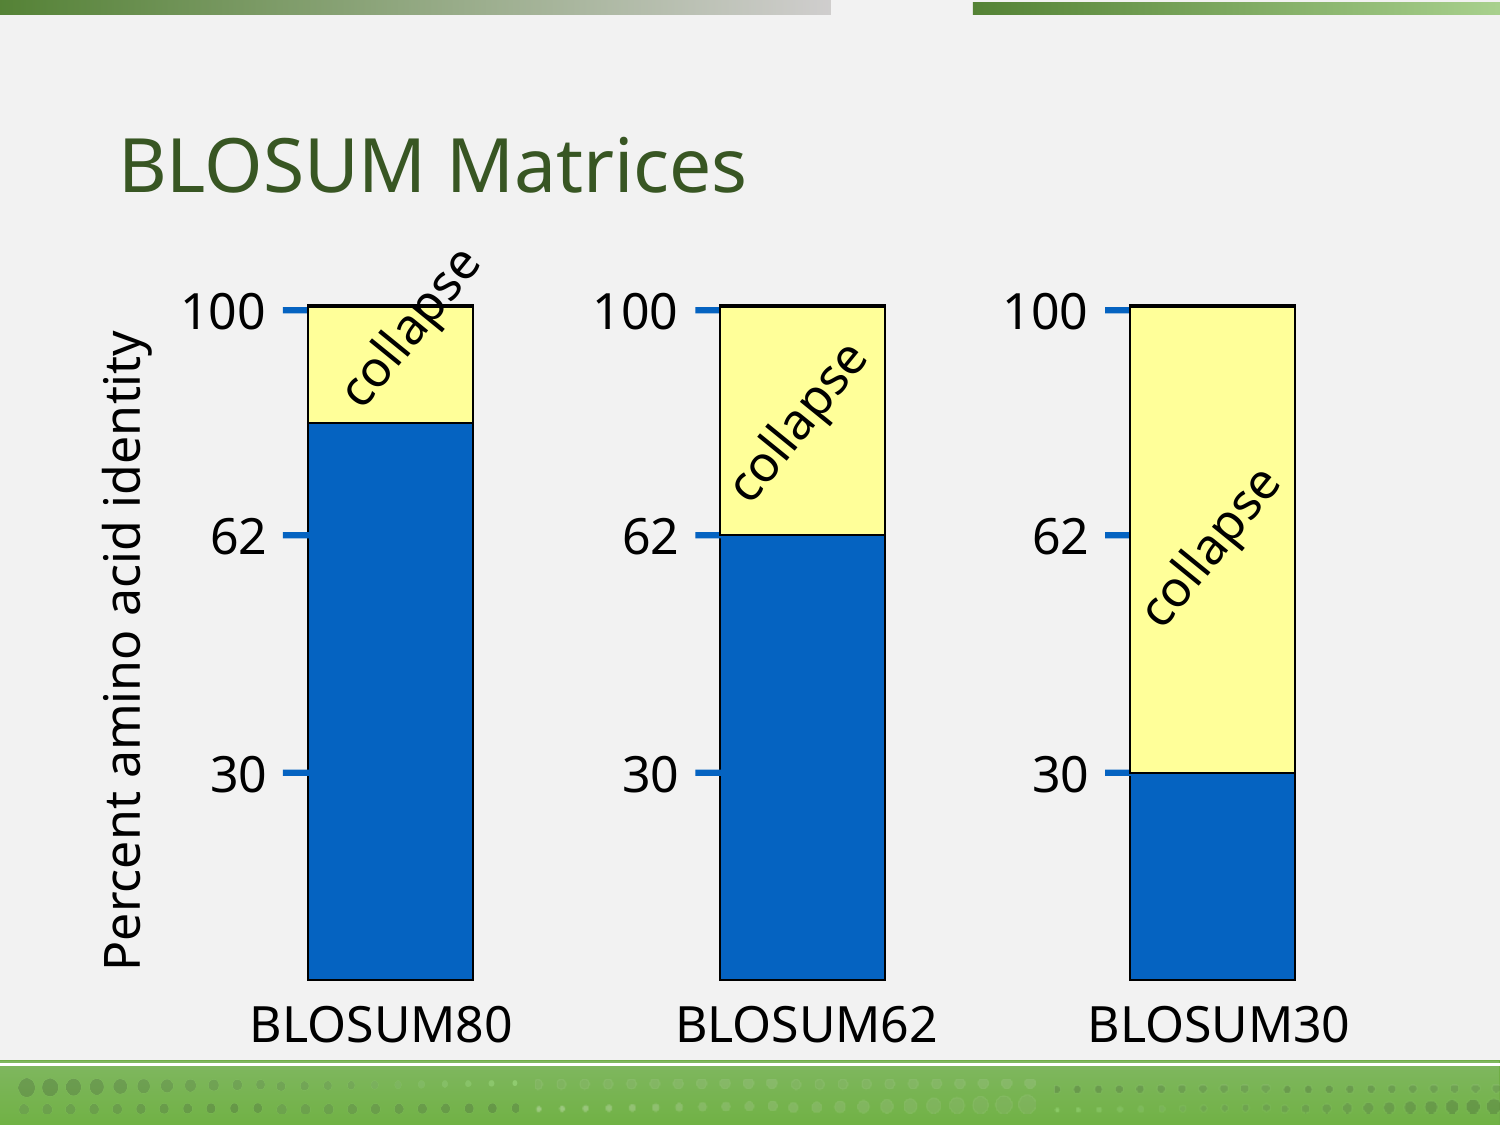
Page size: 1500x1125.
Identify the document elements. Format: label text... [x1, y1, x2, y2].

text_box collapse [696, 310, 894, 530]
text_box 30 [195, 735, 282, 810]
text_box [720, 536, 886, 981]
text_box Percent amino acid identity [82, 315, 158, 986]
text_box BLOSUM30 [1072, 985, 1366, 1060]
text_box [1130, 307, 1296, 579]
text_box 30 [607, 735, 695, 810]
text_box collapse [1108, 435, 1307, 655]
text_box BLOSUM62 [660, 985, 953, 1060]
text_box 62 [1017, 497, 1105, 573]
text_box [720, 307, 886, 451]
title BLOSUM Matrices [103, 59, 1397, 278]
text_box 62 [195, 497, 282, 573]
text_box BLOSUM80 [235, 985, 528, 1060]
text_box [307, 423, 473, 981]
text_box 100 [165, 278, 281, 348]
text_box 62 [607, 497, 695, 573]
text_box 100 [988, 278, 1104, 348]
text_box 30 [1017, 735, 1105, 810]
text_box [1130, 497, 1296, 773]
text_box [377, 307, 473, 423]
text_box 100 [578, 278, 694, 348]
text_box [307, 307, 373, 423]
text_box [720, 369, 886, 536]
text_box [1130, 773, 1296, 981]
text_box collapse [308, 278, 494, 435]
